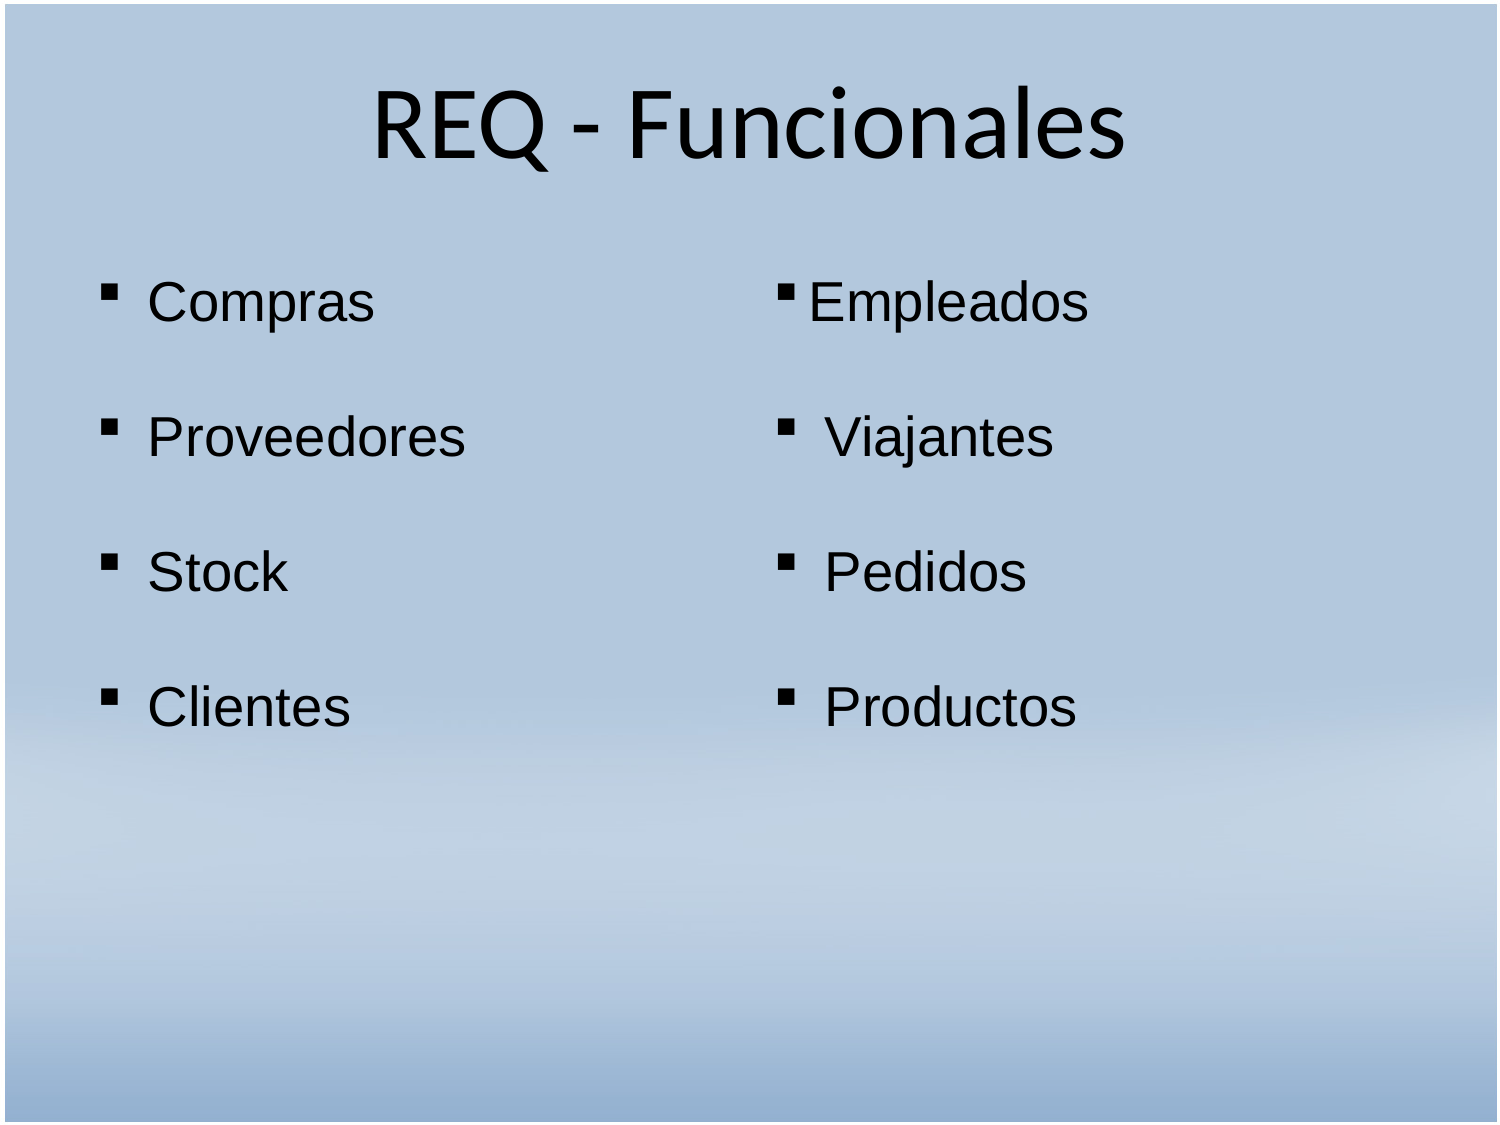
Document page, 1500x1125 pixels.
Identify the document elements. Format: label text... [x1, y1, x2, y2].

text_box Compras Proveedores Stock Clientes Empleados Viajantes Pedidos Productos [81, 257, 1465, 795]
picture [0, 0, 1500, 1125]
title REQ - Funcionales [74, 23, 1426, 212]
